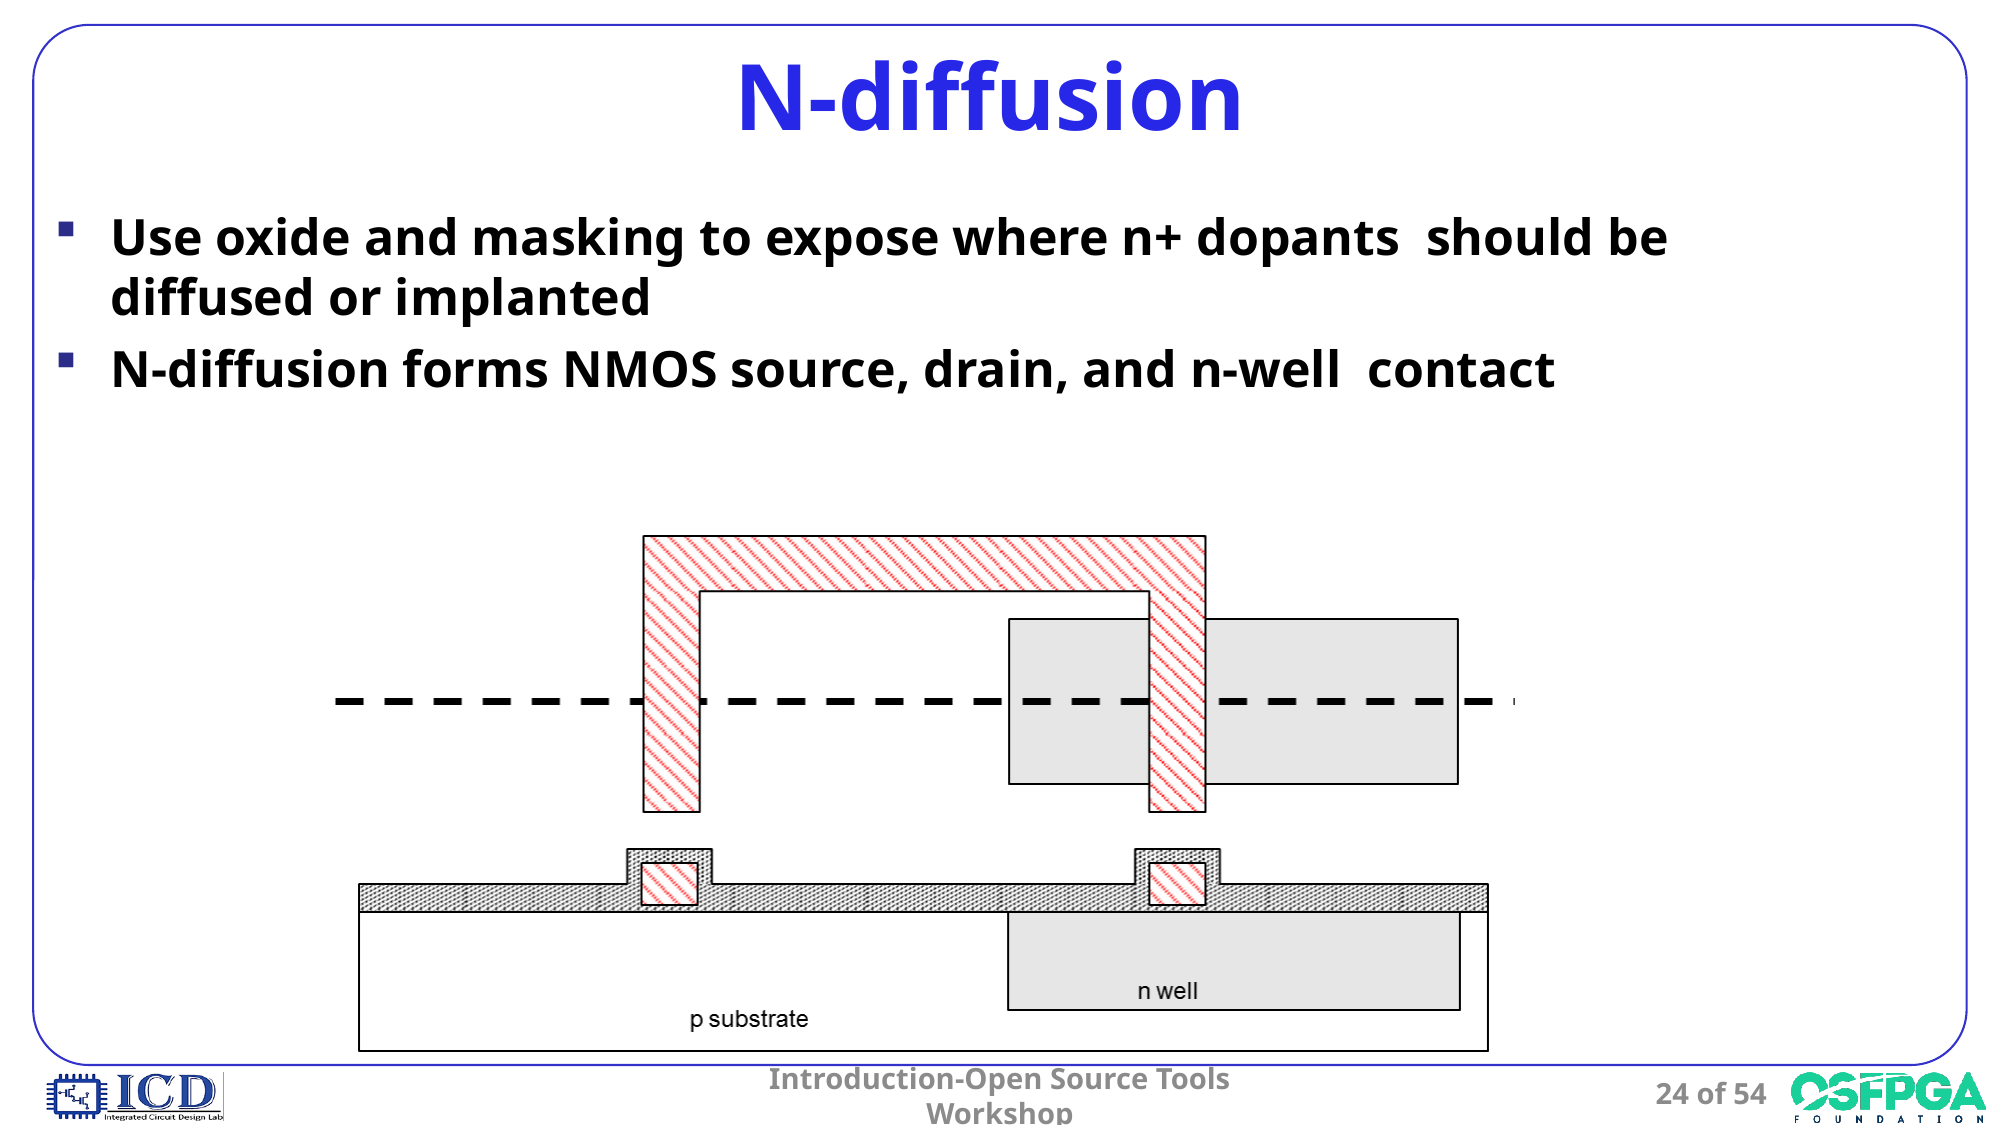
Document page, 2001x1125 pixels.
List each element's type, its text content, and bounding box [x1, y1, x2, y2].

title N-diffusion [352, 0, 1628, 188]
footer Introduction-Open Source Tools Workshop [683, 1065, 1317, 1125]
picture [335, 534, 1515, 1053]
list Use oxide and masking to expose where n+ dopants should be diffused or implanted N-diffusion forms NMOS source, drain, and n-well contact [37, 197, 1900, 873]
picture [33, 1067, 234, 1125]
picture [1791, 1072, 1986, 1123]
slide_number 24 of 54 [1322, 1065, 1790, 1125]
